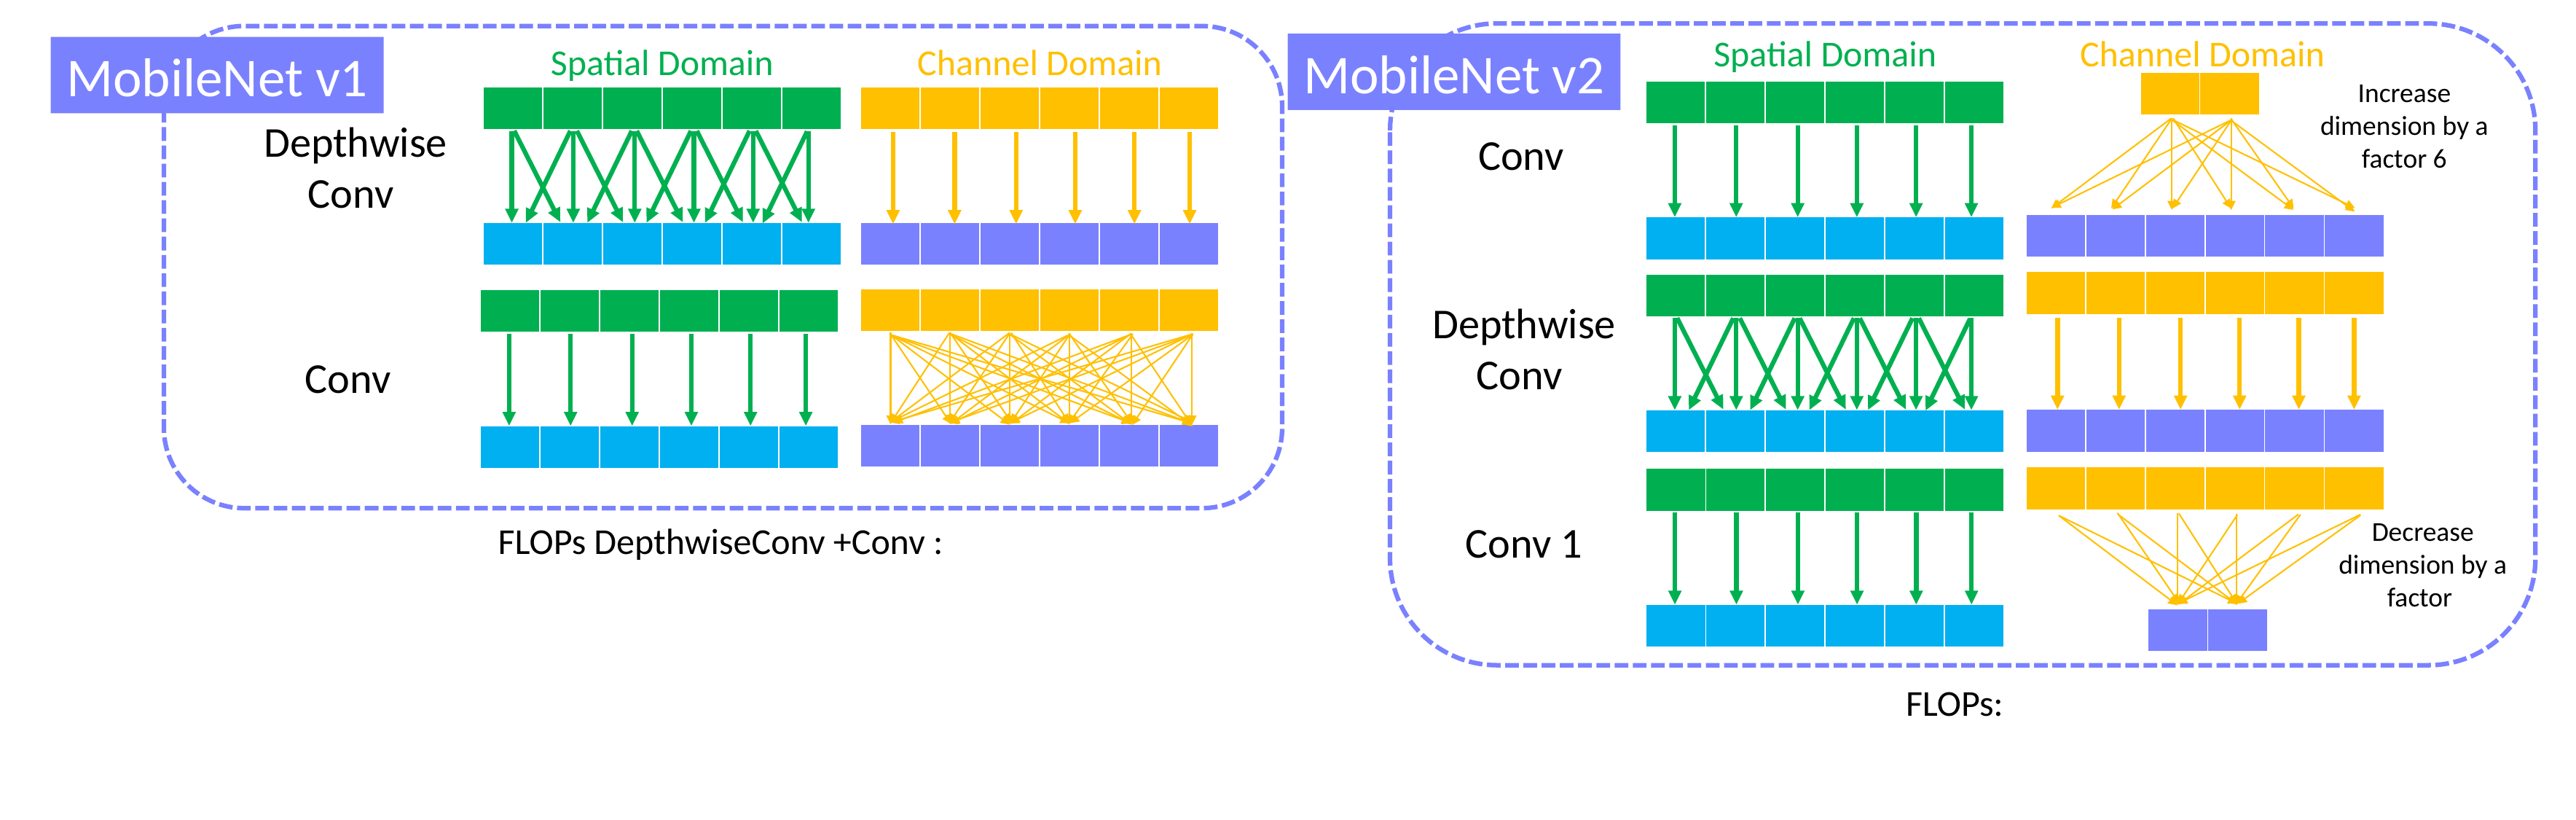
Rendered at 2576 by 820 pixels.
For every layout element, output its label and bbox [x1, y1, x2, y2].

text_box [755, 130, 802, 222]
text_box [2231, 208, 2355, 212]
text_box [762, 131, 807, 223]
text_box [525, 130, 570, 223]
text_box [950, 333, 1193, 424]
text_box [1287, 23, 2537, 666]
text_box [646, 130, 691, 223]
text_box [2112, 119, 2172, 210]
text_box [704, 130, 750, 223]
text_box [587, 130, 632, 223]
text_box [50, 25, 1284, 509]
text_box [890, 334, 949, 423]
text_box [2051, 120, 2112, 208]
text_box [636, 130, 683, 222]
text_box [514, 130, 560, 222]
text_box [576, 130, 623, 222]
text_box [696, 130, 743, 222]
